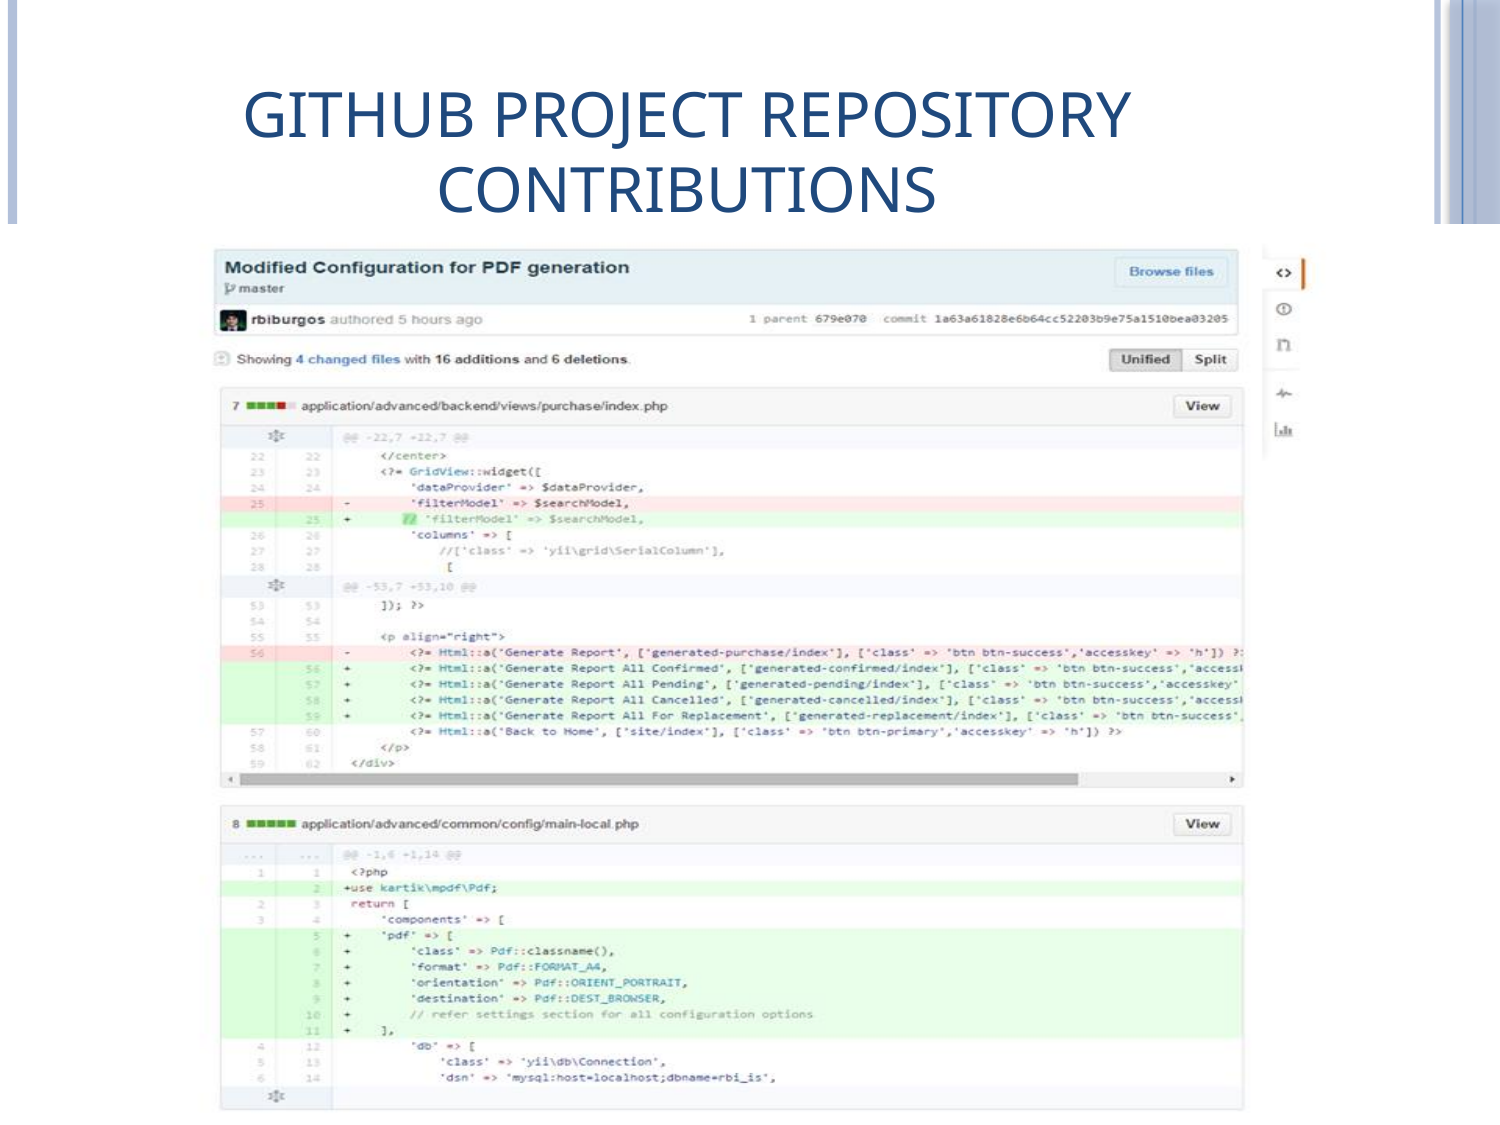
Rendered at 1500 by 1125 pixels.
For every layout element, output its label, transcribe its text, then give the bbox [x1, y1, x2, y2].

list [0, 224, 1500, 1125]
title Github Project Repository CONTRIBUTIONS [75, 45, 1300, 221]
